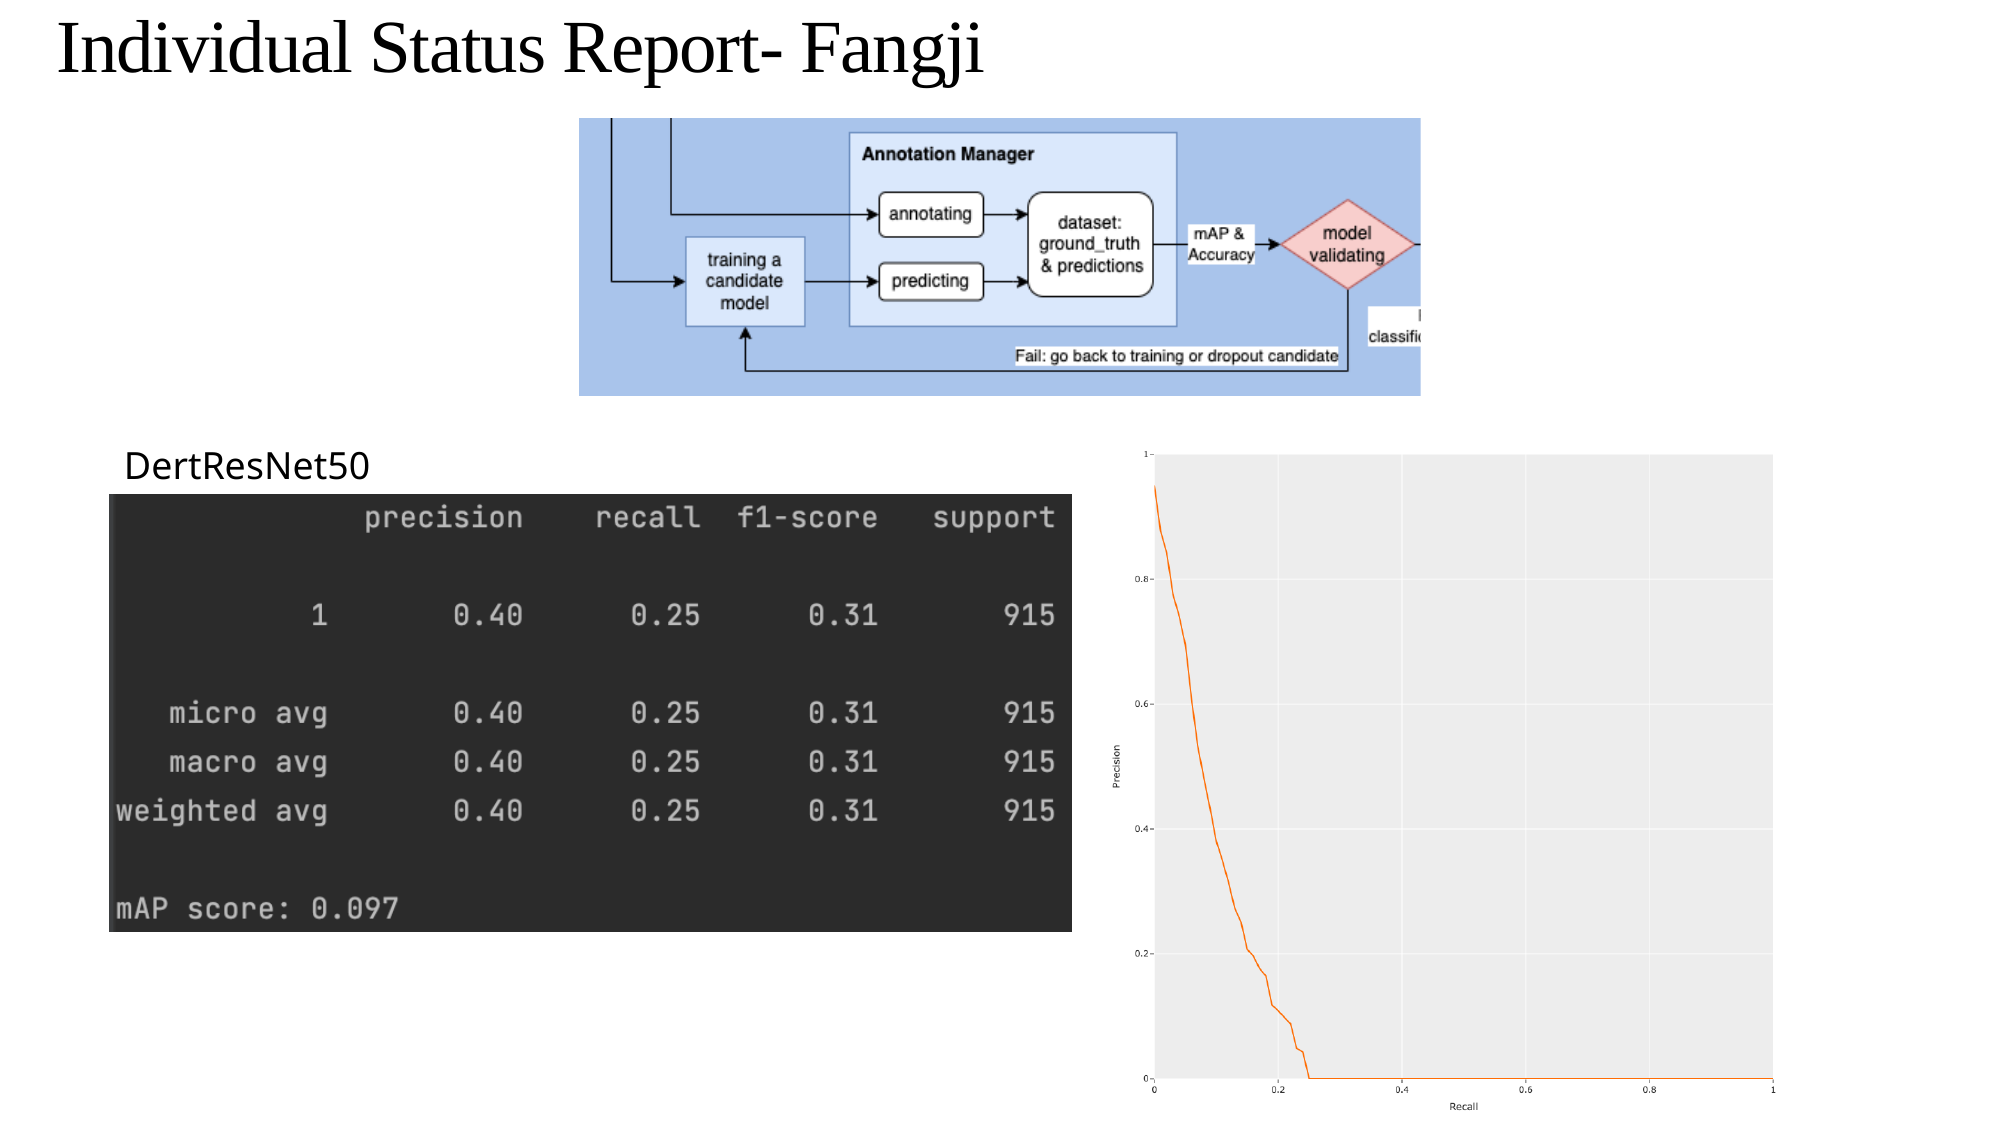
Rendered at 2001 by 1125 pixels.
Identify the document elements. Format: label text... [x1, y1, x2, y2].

text_box Individual Status Report- Fangji [41, 0, 1835, 116]
picture [109, 494, 1072, 932]
text_box DertResNet50 [108, 434, 733, 495]
picture [578, 117, 1421, 396]
picture [1103, 429, 1785, 1114]
